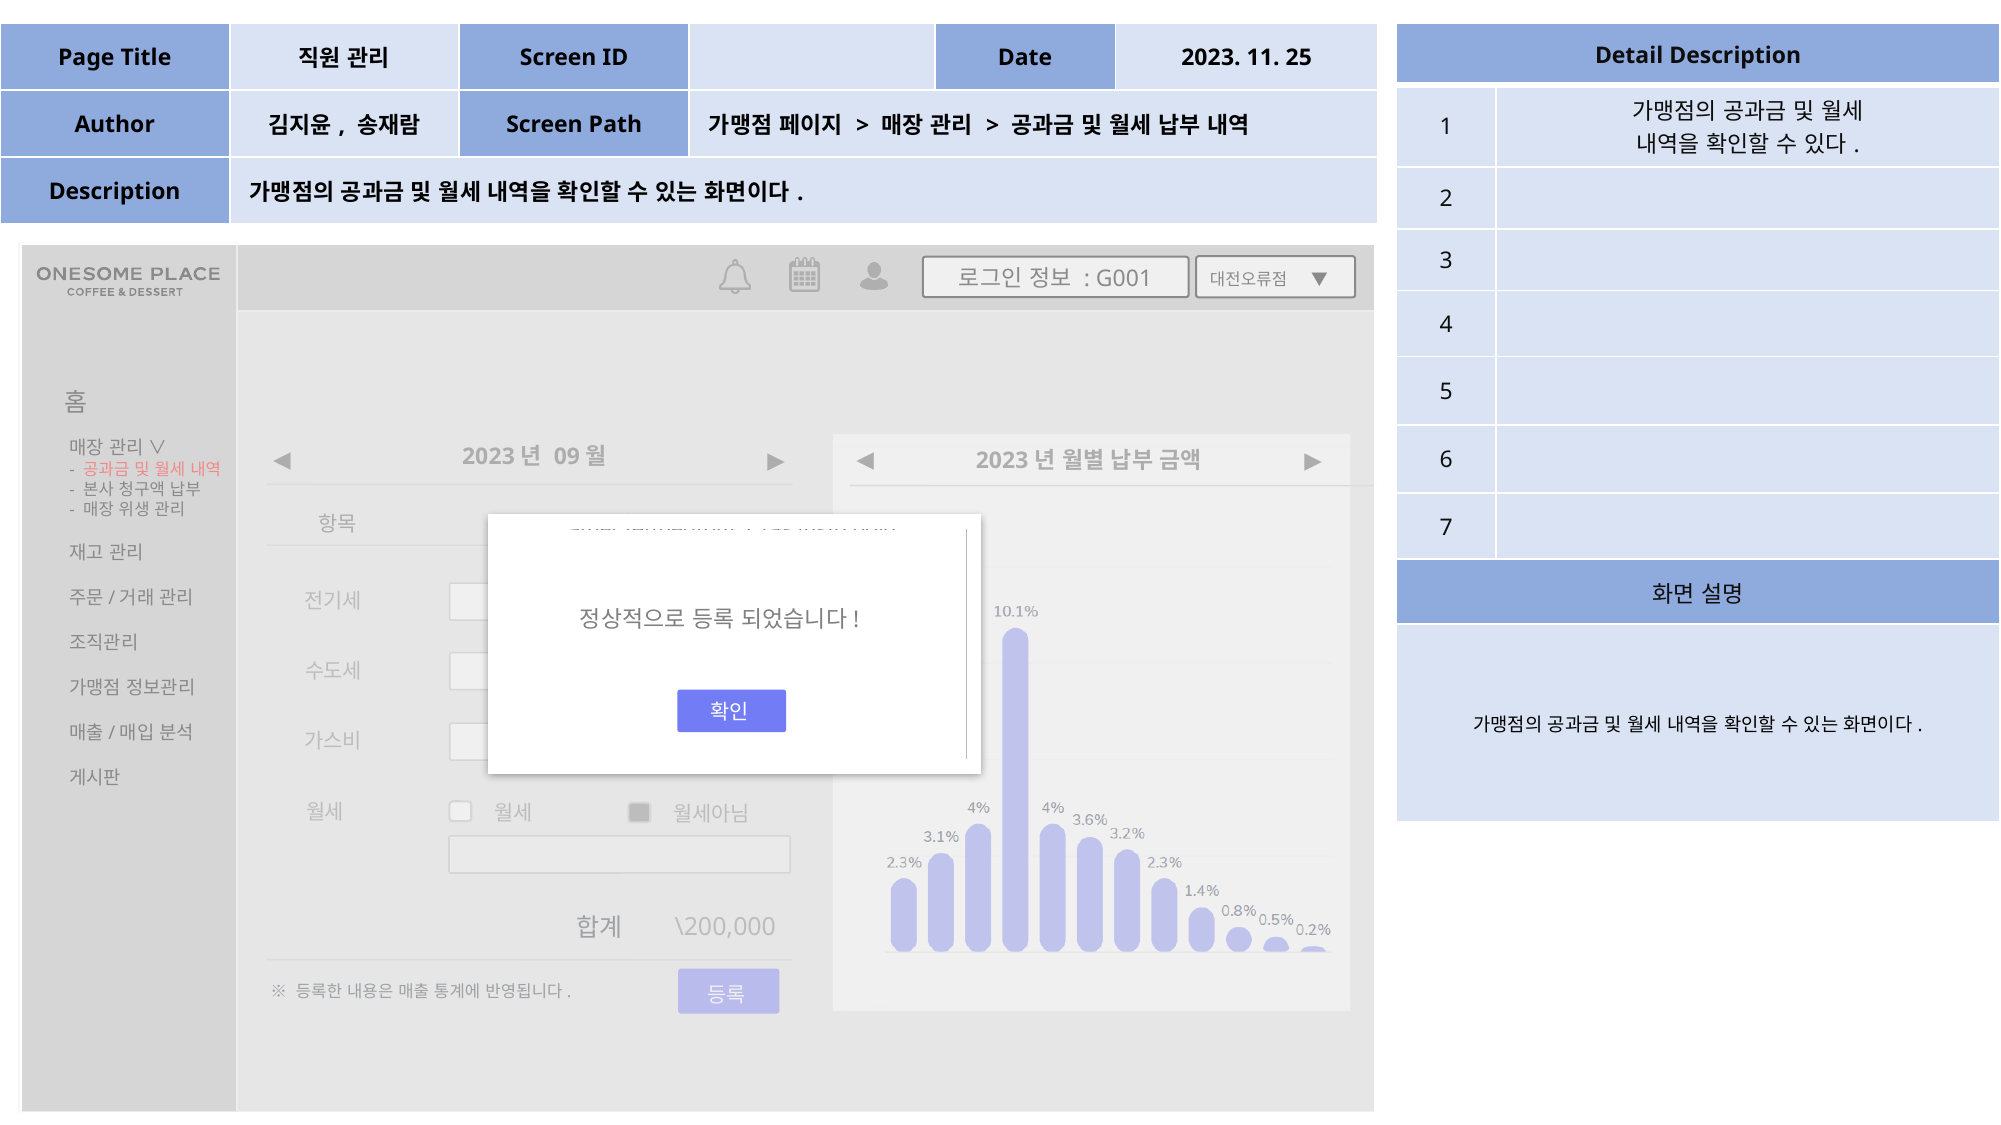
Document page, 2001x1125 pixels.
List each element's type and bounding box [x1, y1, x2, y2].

table_cell [1497, 494, 1999, 558]
table_header [690, 24, 934, 89]
table_cell [231, 91, 458, 156]
table_cell [1397, 291, 1495, 356]
table_cell [1397, 168, 1495, 228]
table_cell [1, 91, 229, 156]
table_header [1397, 24, 1999, 82]
table_header [1116, 24, 1377, 89]
table_cell [1397, 625, 1999, 821]
table_cell [1397, 357, 1495, 424]
table_cell [1397, 230, 1495, 290]
table_cell [1497, 88, 1999, 166]
table_cell [690, 91, 1377, 156]
table_cell [1497, 291, 1999, 356]
table_cell [1397, 88, 1495, 166]
table_cell [1497, 426, 1999, 492]
table_cell [231, 158, 1377, 223]
table_cell [1, 158, 229, 223]
table_header [460, 24, 688, 89]
table_cell [460, 91, 688, 156]
table_header [936, 24, 1115, 89]
table_cell [1397, 426, 1495, 492]
text_box [18, 241, 1377, 1114]
table_cell [1397, 560, 1999, 623]
table_cell [1397, 494, 1495, 558]
table_cell [1497, 230, 1999, 290]
table_header [231, 24, 458, 89]
table_header [1, 24, 229, 89]
table_cell [1497, 357, 1999, 424]
table_cell [1497, 168, 1999, 228]
